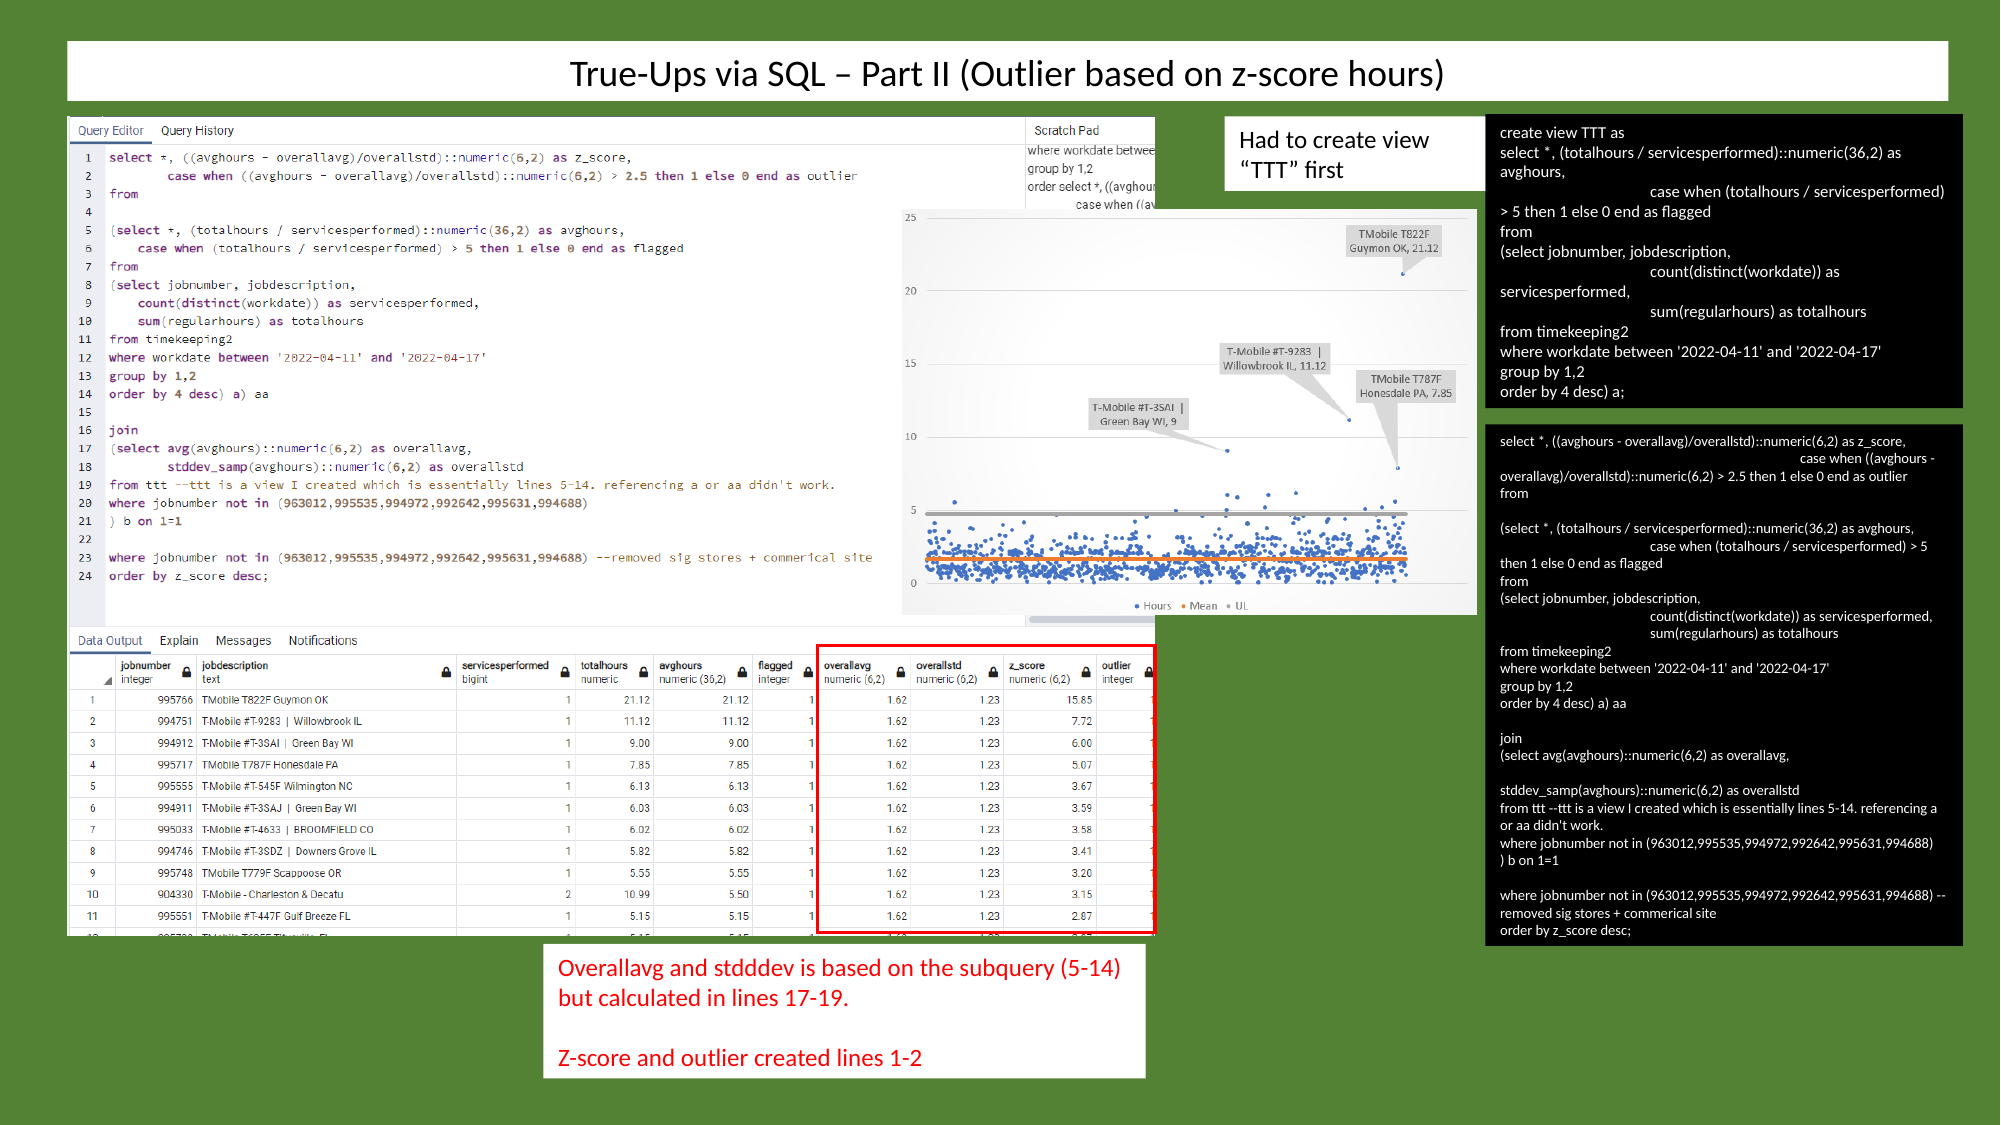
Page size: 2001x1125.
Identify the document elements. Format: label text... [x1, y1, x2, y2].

text_box True-Ups via SQL – Part II (Outlier based on z-score hours) [67, 41, 1949, 101]
text_box Had to create view “TTT” first [1224, 116, 1486, 191]
text_box select *, ((avghours - overallavg)/overallstd)::numeric(6,2) as z_score, case when ((avghours - overallavg)/overallstd)::numeric(6,2) > 2.5 then 1 else 0 end as outlier from (select *, (totalhours / servicesperformed)::numeric(36,2) as avghours, case when (totalhours / servicesperformed) > 5 then 1 else 0 end as flagged from (select jobnumber, jobdescription, count(distinct(workdate)) as servicesperformed, sum(regularhours) as totalhours from timekeeping2 where workdate between '2022-04-11' and '2022-04-17' group by 1,2 order by 4 desc) a) aa join (select avg(avghours)::numeric(6,2) as overallavg, stddev_samp(avghours)::numeric(6,2) as overallstd from ttt --ttt is a view I created which is essentially lines 5-14. referencing a or aa didn't work. where jobnumber not in (963012,995535,994972,992642,995631,994688) ) b on 1=1 where jobnumber not in (963012,995535,994972,992642,995631,994688) --removed sig stores + commerical site order by z_score desc; [1485, 424, 1963, 946]
picture [67, 116, 1477, 936]
text_box create view TTT as select *, (totalhours / servicesperformed)::numeric(36,2) as avghours, case when (totalhours / servicesperformed) > 5 then 1 else 0 end as flagged from (select jobnumber, jobdescription, count(distinct(workdate)) as servicesperformed, sum(regularhours) as totalhours from timekeeping2 where workdate between '2022-04-11' and '2022-04-17' group by 1,2 order by 4 desc) a; [1485, 114, 1963, 409]
text_box Overallavg and stdddev is based on the subquery (5-14) but calculated in lines 17-19. Z-score and outlier created lines 1-2 [543, 943, 1146, 1079]
